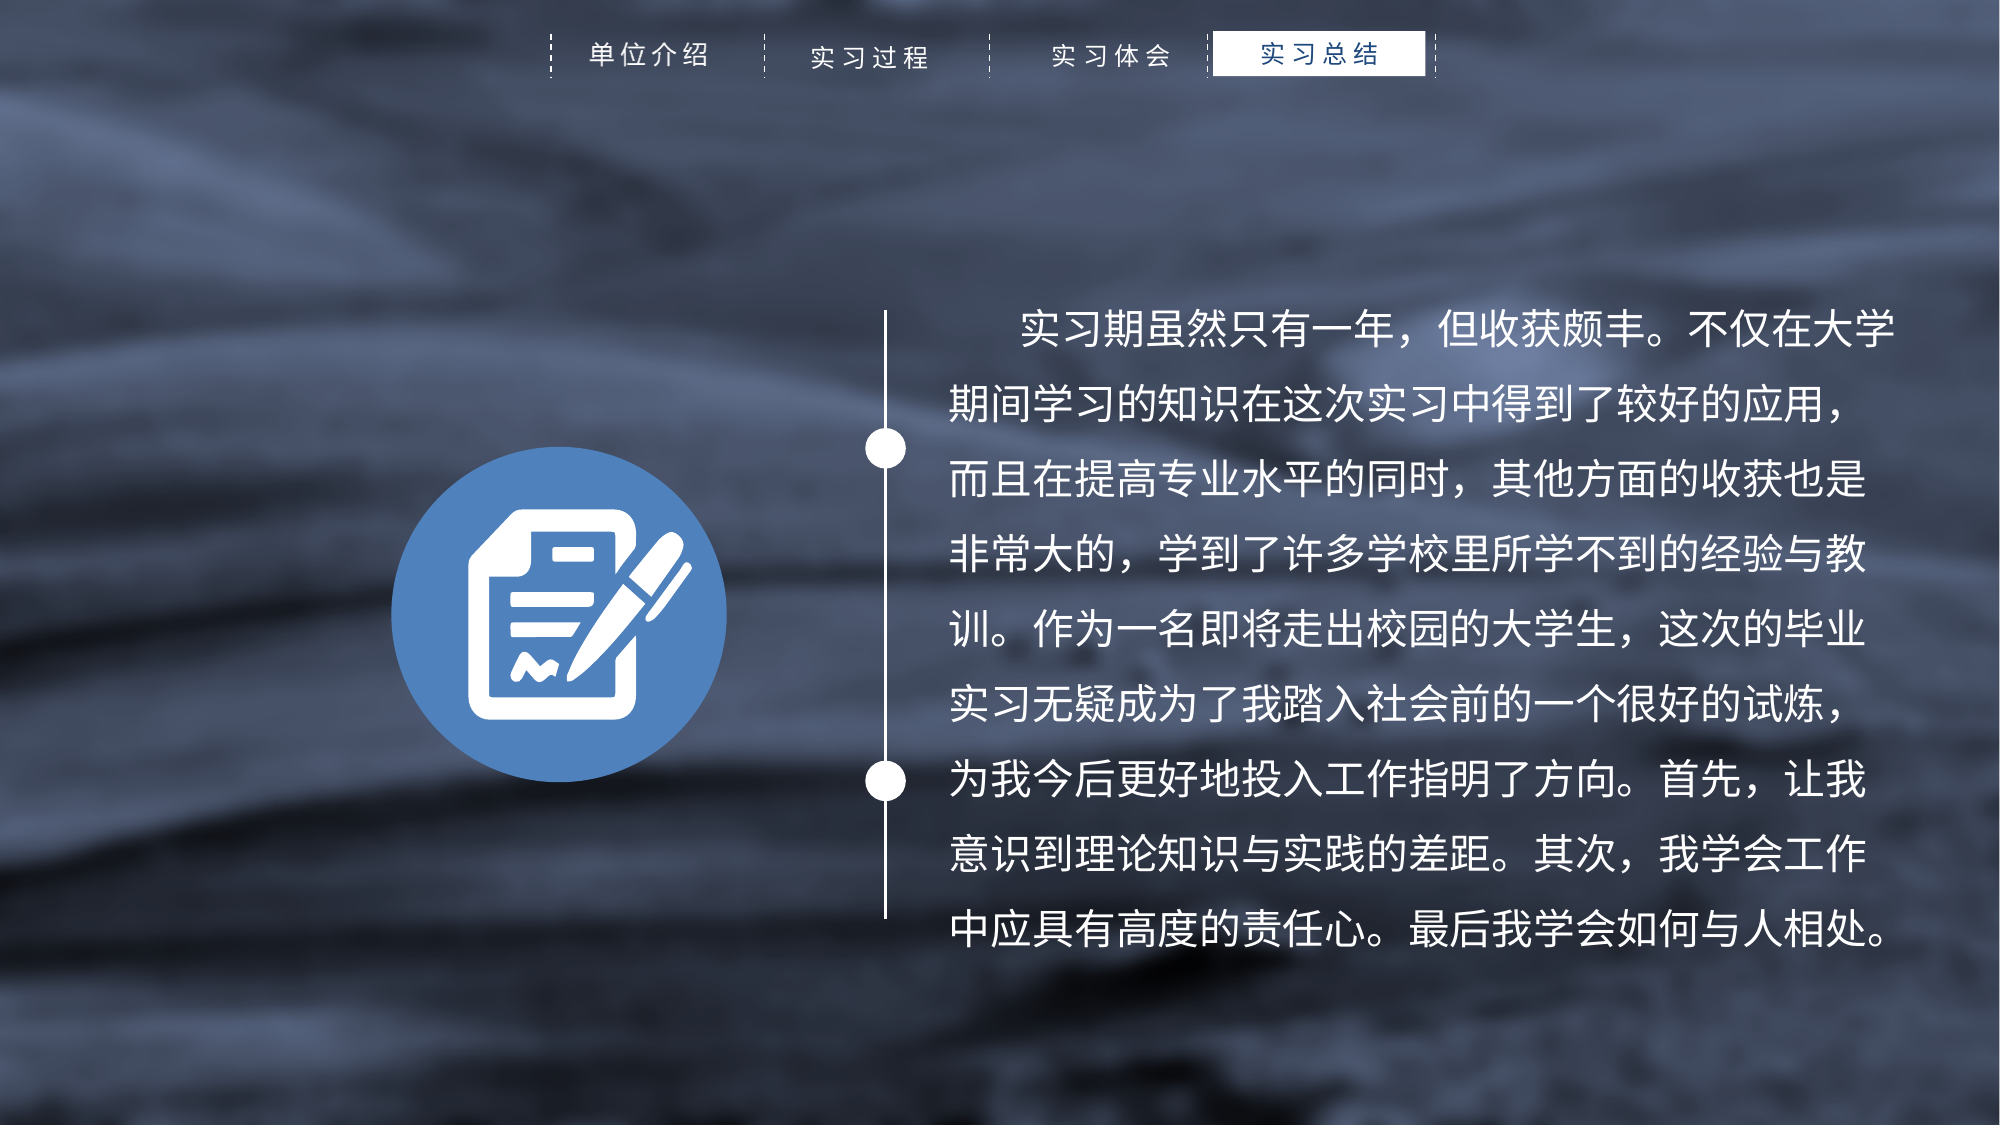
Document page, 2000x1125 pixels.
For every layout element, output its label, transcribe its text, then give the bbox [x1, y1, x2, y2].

text_box 实习体会 [1005, 32, 1218, 78]
picture [546, 30, 757, 86]
text_box 实习期虽然只有一年，但收获颇丰。不仅在大学期间学习的知识在这次实习中得到了较好的应用，而且在提高专业水平的同时，其他方面的收获也是非常大的，学到了许多学校里所学不到的经验与教训。作为一名即将走出校园的大学生，这次的毕业实习无疑成为了我踏入社会前的一个很好的试炼，为我今后更好地投入工作指明了方向。首先，让我意识到理论知识与实践的差距。其次，我学会工作中应具有高度的责任心。最后我学会如何与人相处。 [934, 270, 1914, 961]
text_box [697, 515, 729, 713]
text_box 实习总结 [1213, 31, 1426, 77]
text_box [867, 310, 904, 919]
text_box [389, 444, 692, 785]
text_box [468, 509, 693, 720]
text_box 实习过程 [765, 35, 976, 81]
